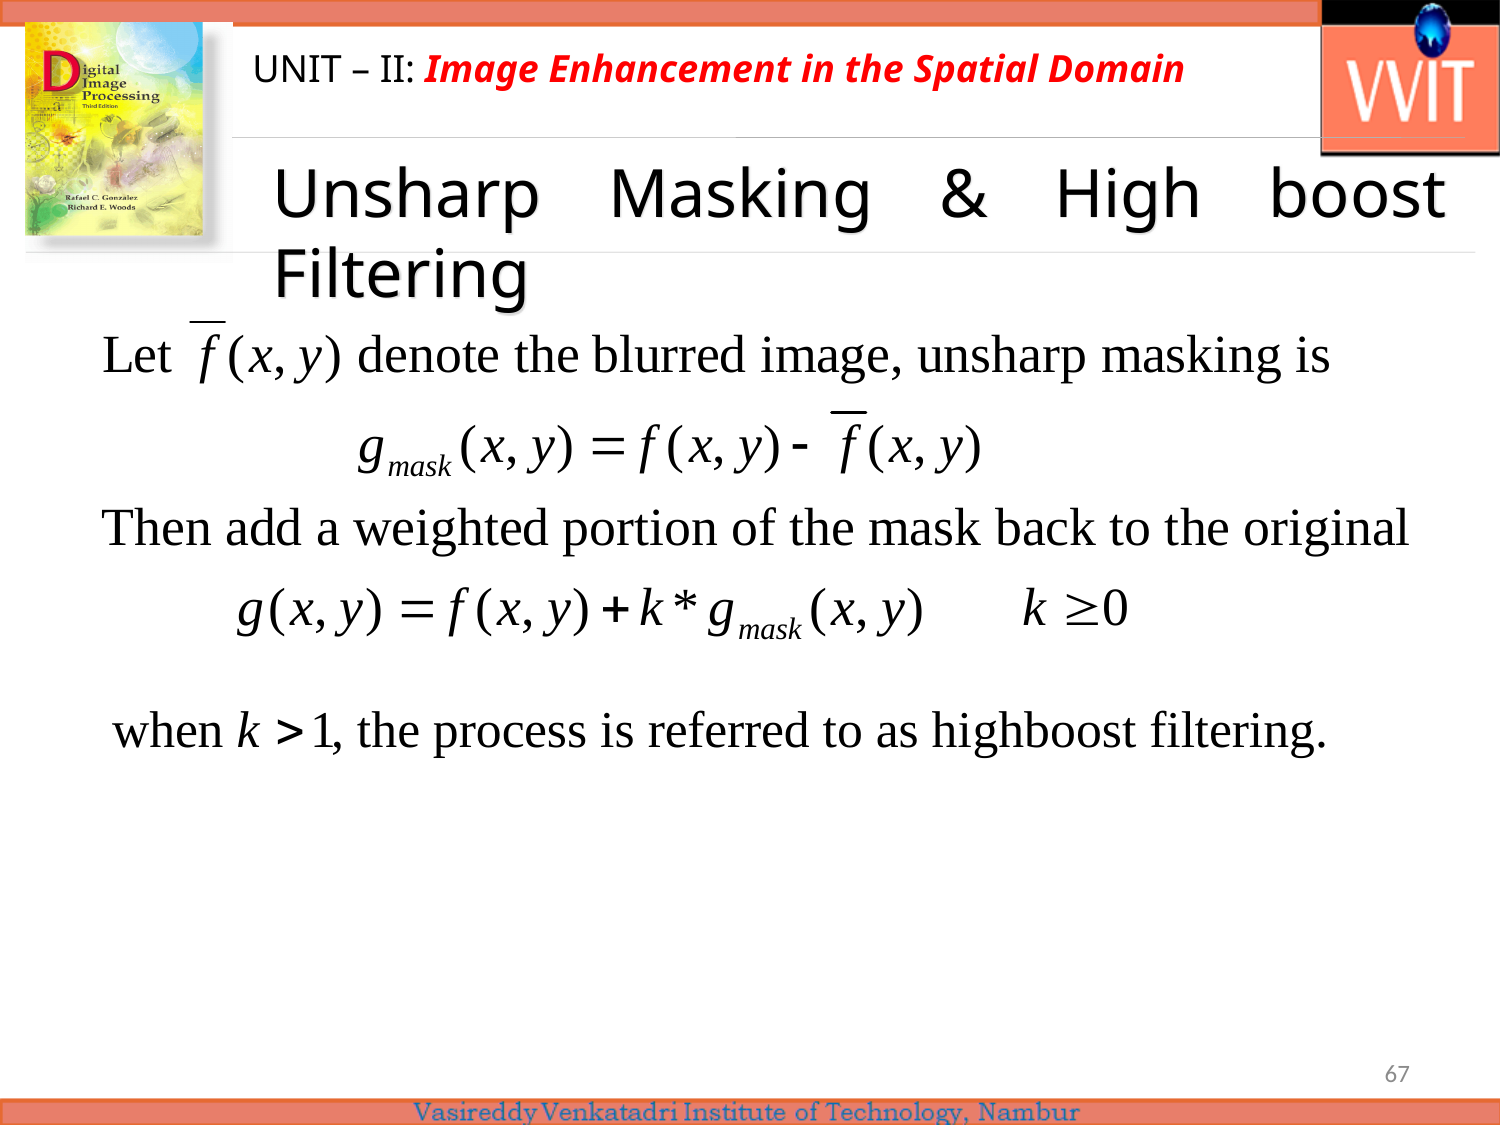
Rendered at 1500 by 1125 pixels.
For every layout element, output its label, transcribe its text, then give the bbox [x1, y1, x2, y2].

text_box Unsharp Masking & High boost Filtering [258, 143, 1463, 319]
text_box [93, 309, 1421, 770]
picture [0, 0, 1500, 1125]
slide_number 67 [1074, 1042, 1425, 1103]
text_box UNIT – II: Image Enhancement in the Spatial Domain [237, 37, 1388, 98]
